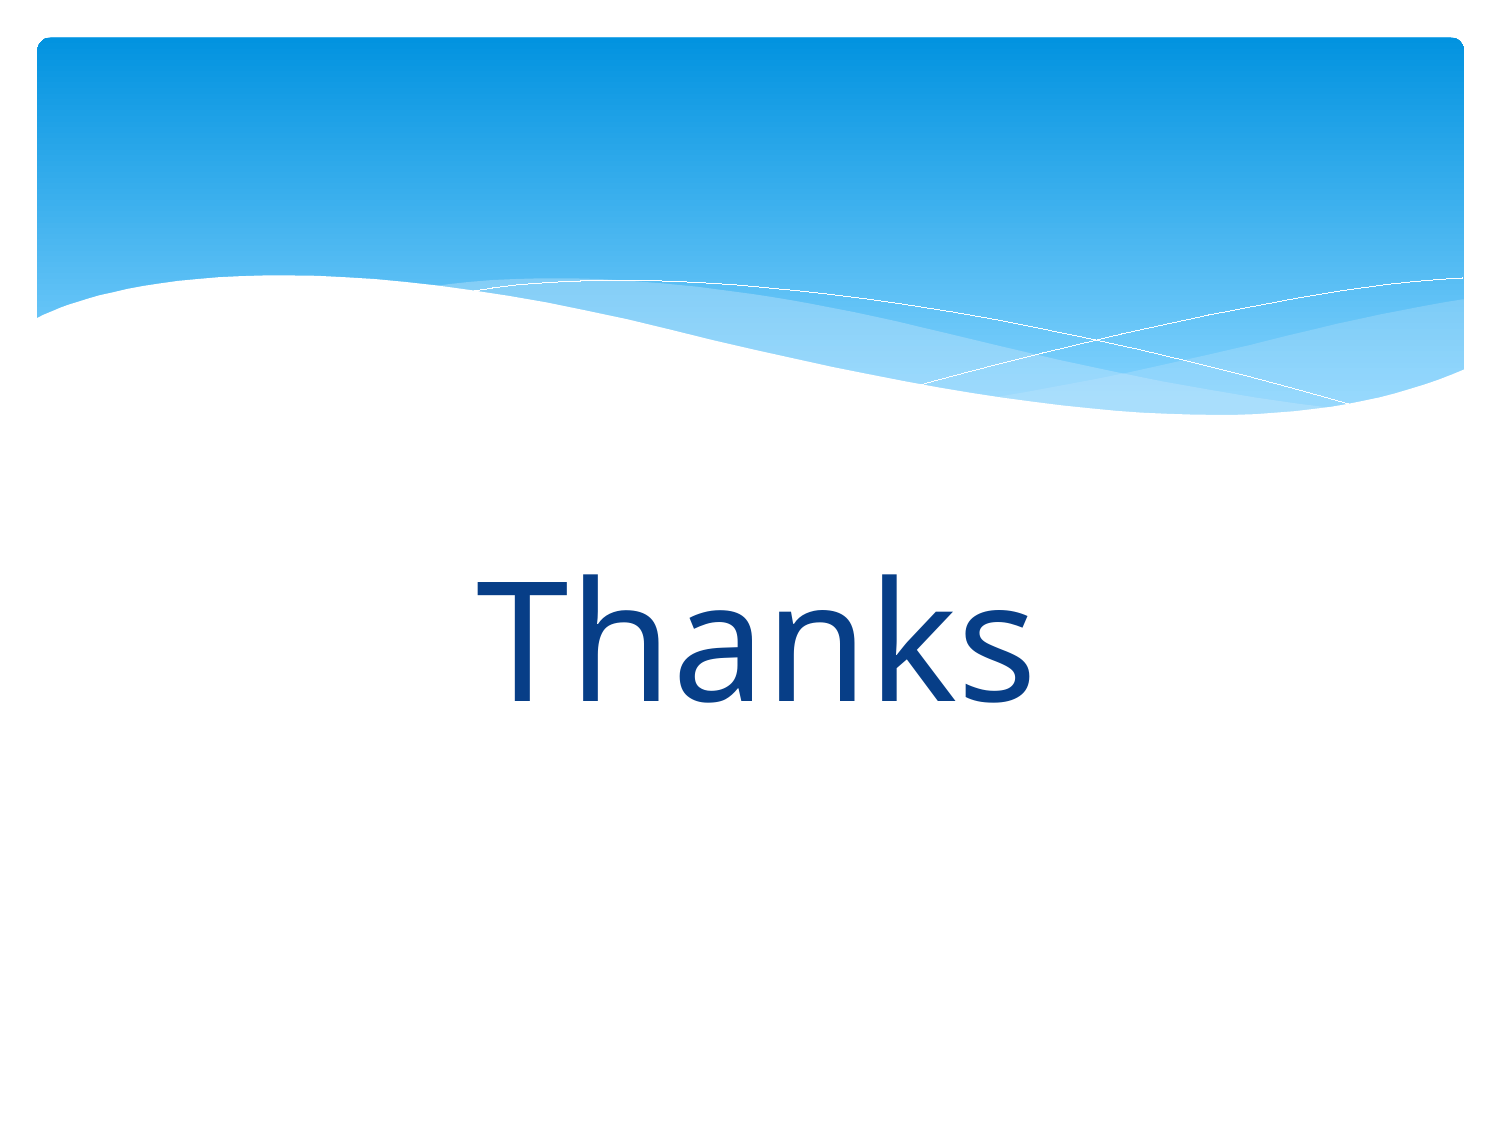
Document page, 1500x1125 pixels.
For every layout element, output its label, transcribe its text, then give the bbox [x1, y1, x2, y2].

title [75, 55, 1425, 261]
list Thanks [171, 527, 1387, 1094]
